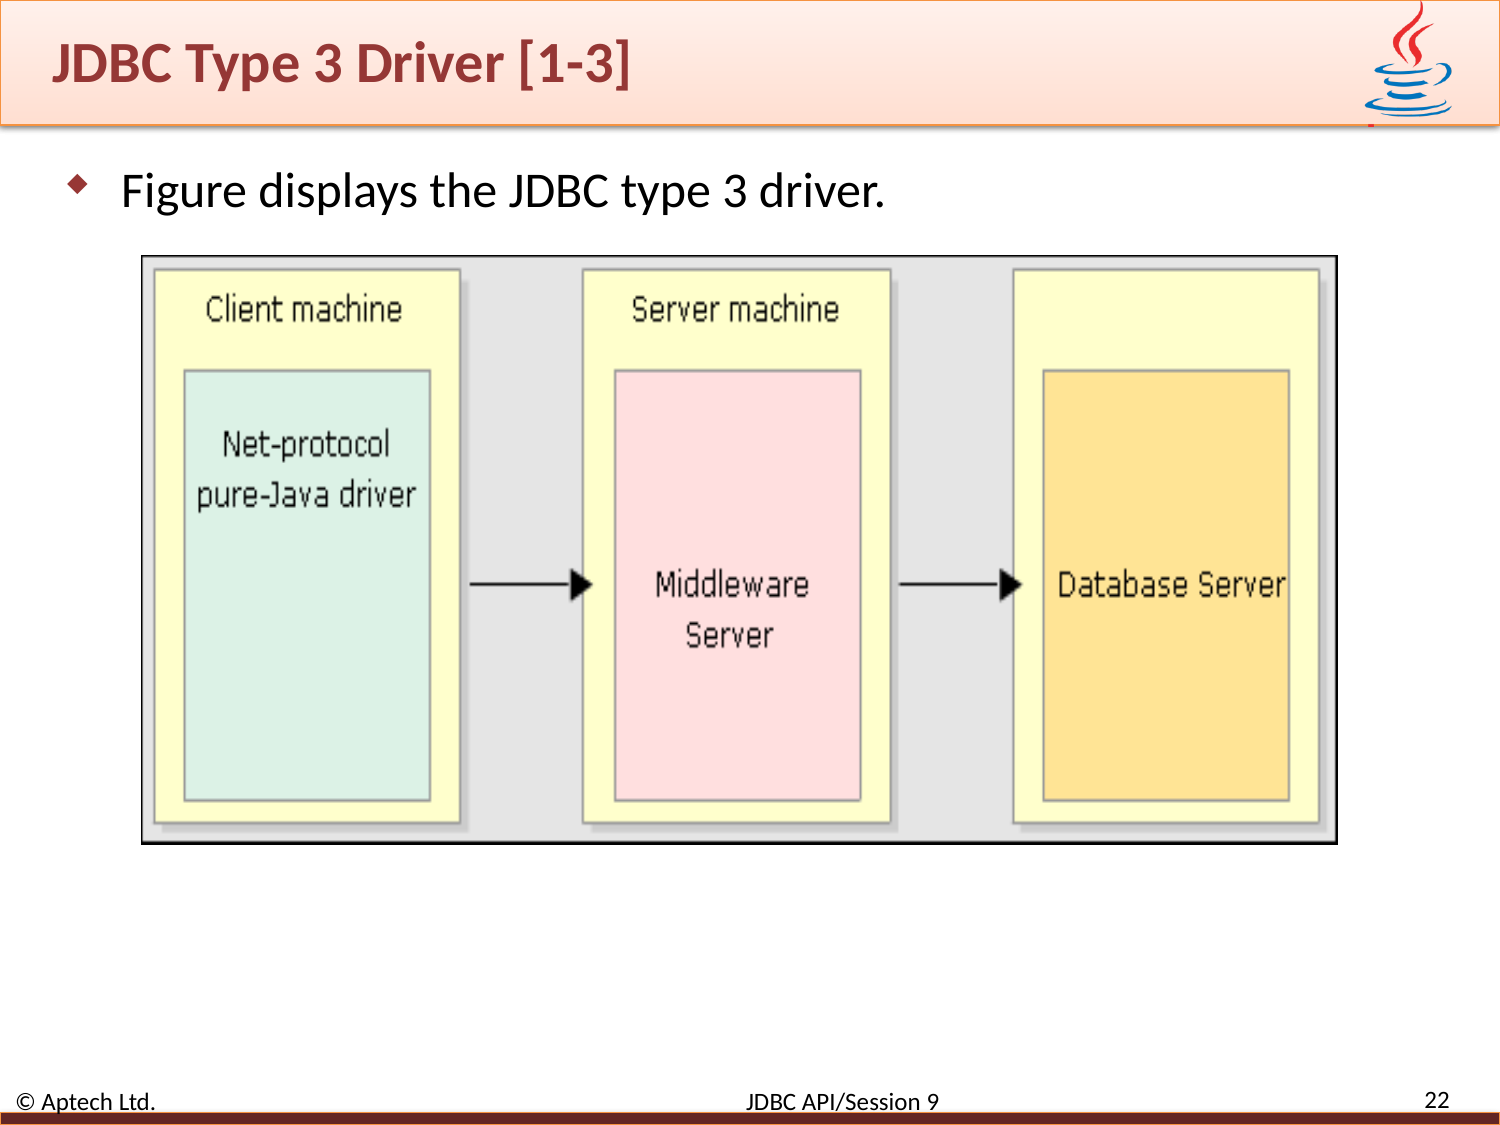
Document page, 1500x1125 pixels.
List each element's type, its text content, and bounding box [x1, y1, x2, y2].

footer © Aptech Ltd. JDBC API/Session 9 [0, 1087, 1325, 1113]
slide_number 22 [1337, 1084, 1465, 1113]
picture [1362, 0, 1454, 127]
title JDBC Type 3 Driver [1-3] [37, 24, 1288, 93]
list Figure displays the JDBC type 3 driver. [49, 149, 1463, 1013]
picture [141, 255, 1338, 845]
